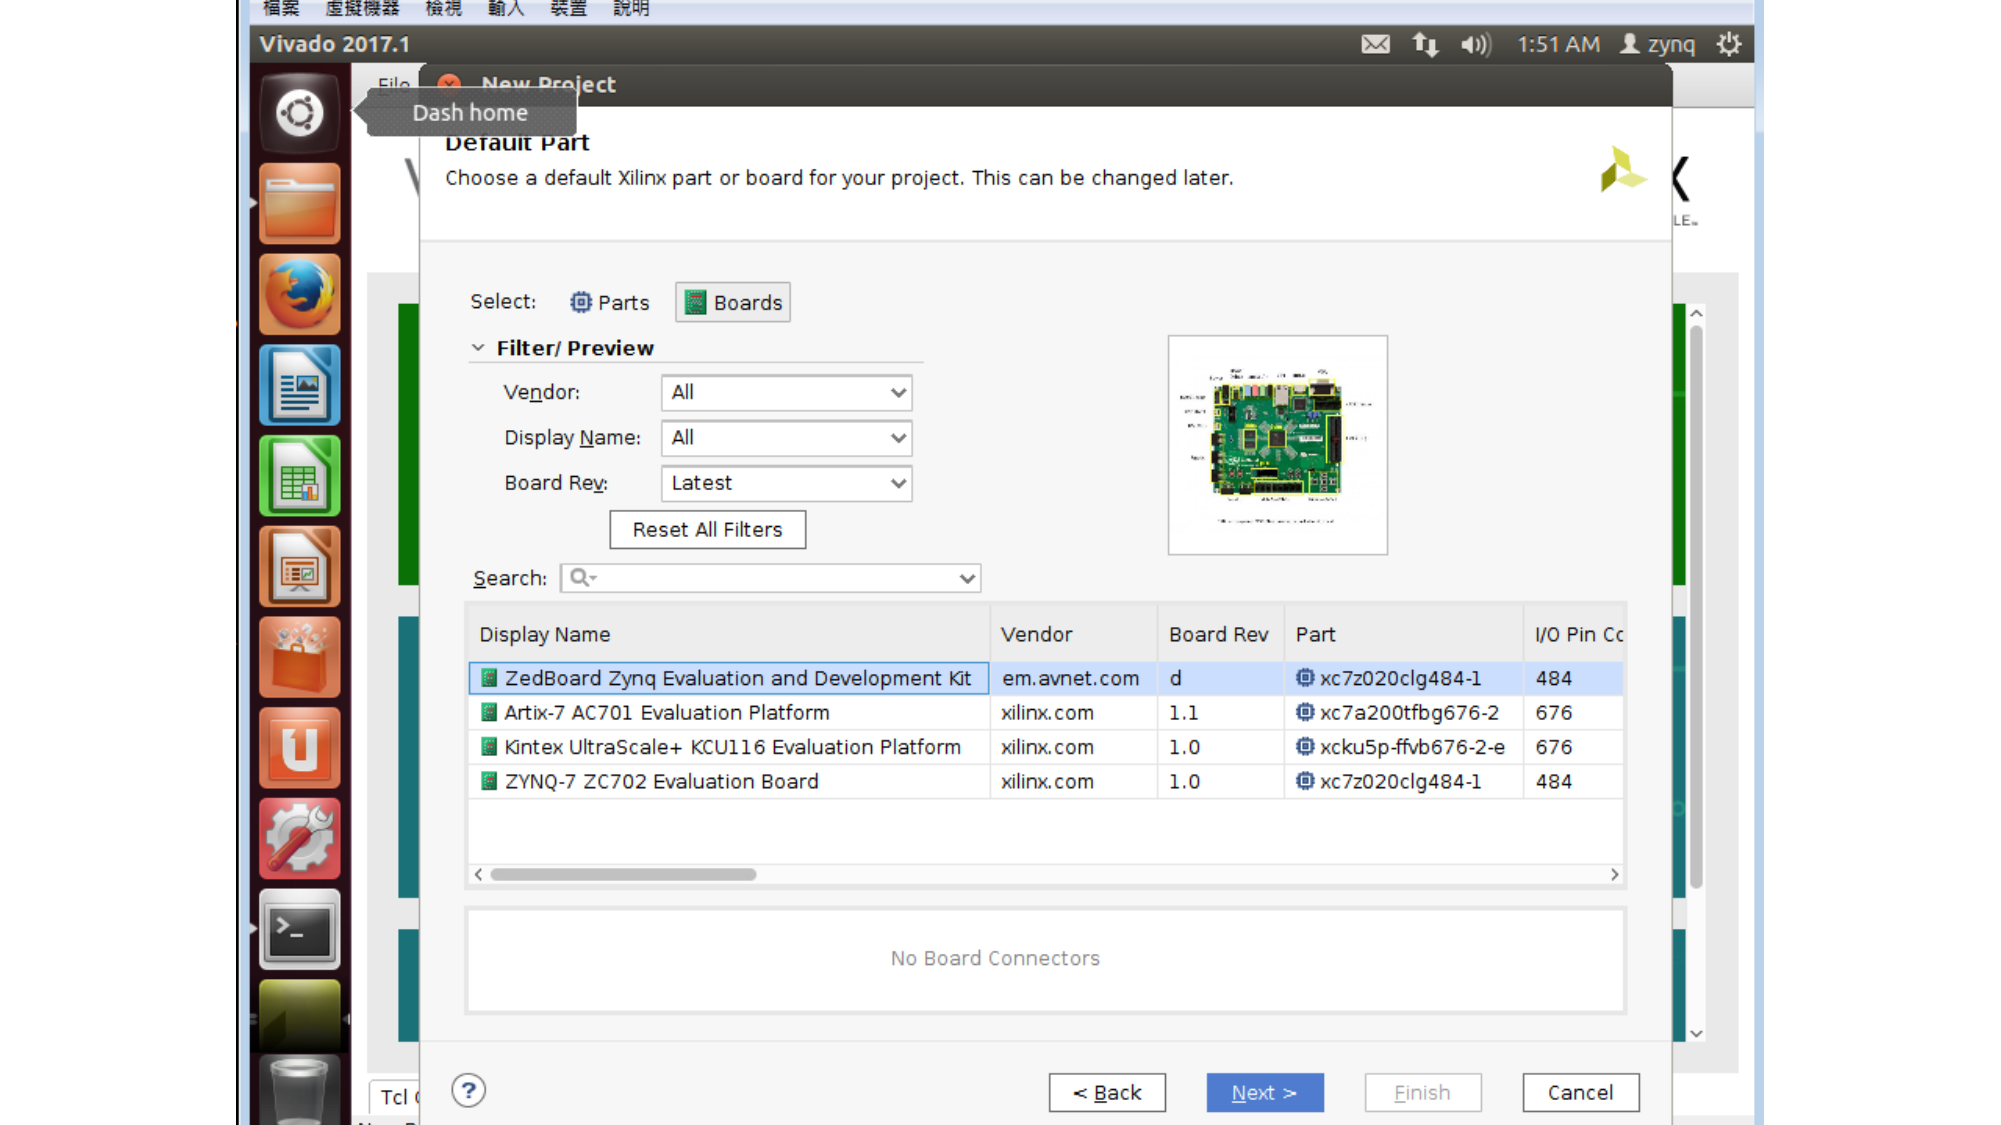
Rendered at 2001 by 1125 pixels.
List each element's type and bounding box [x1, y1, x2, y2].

picture [236, 0, 1764, 1125]
